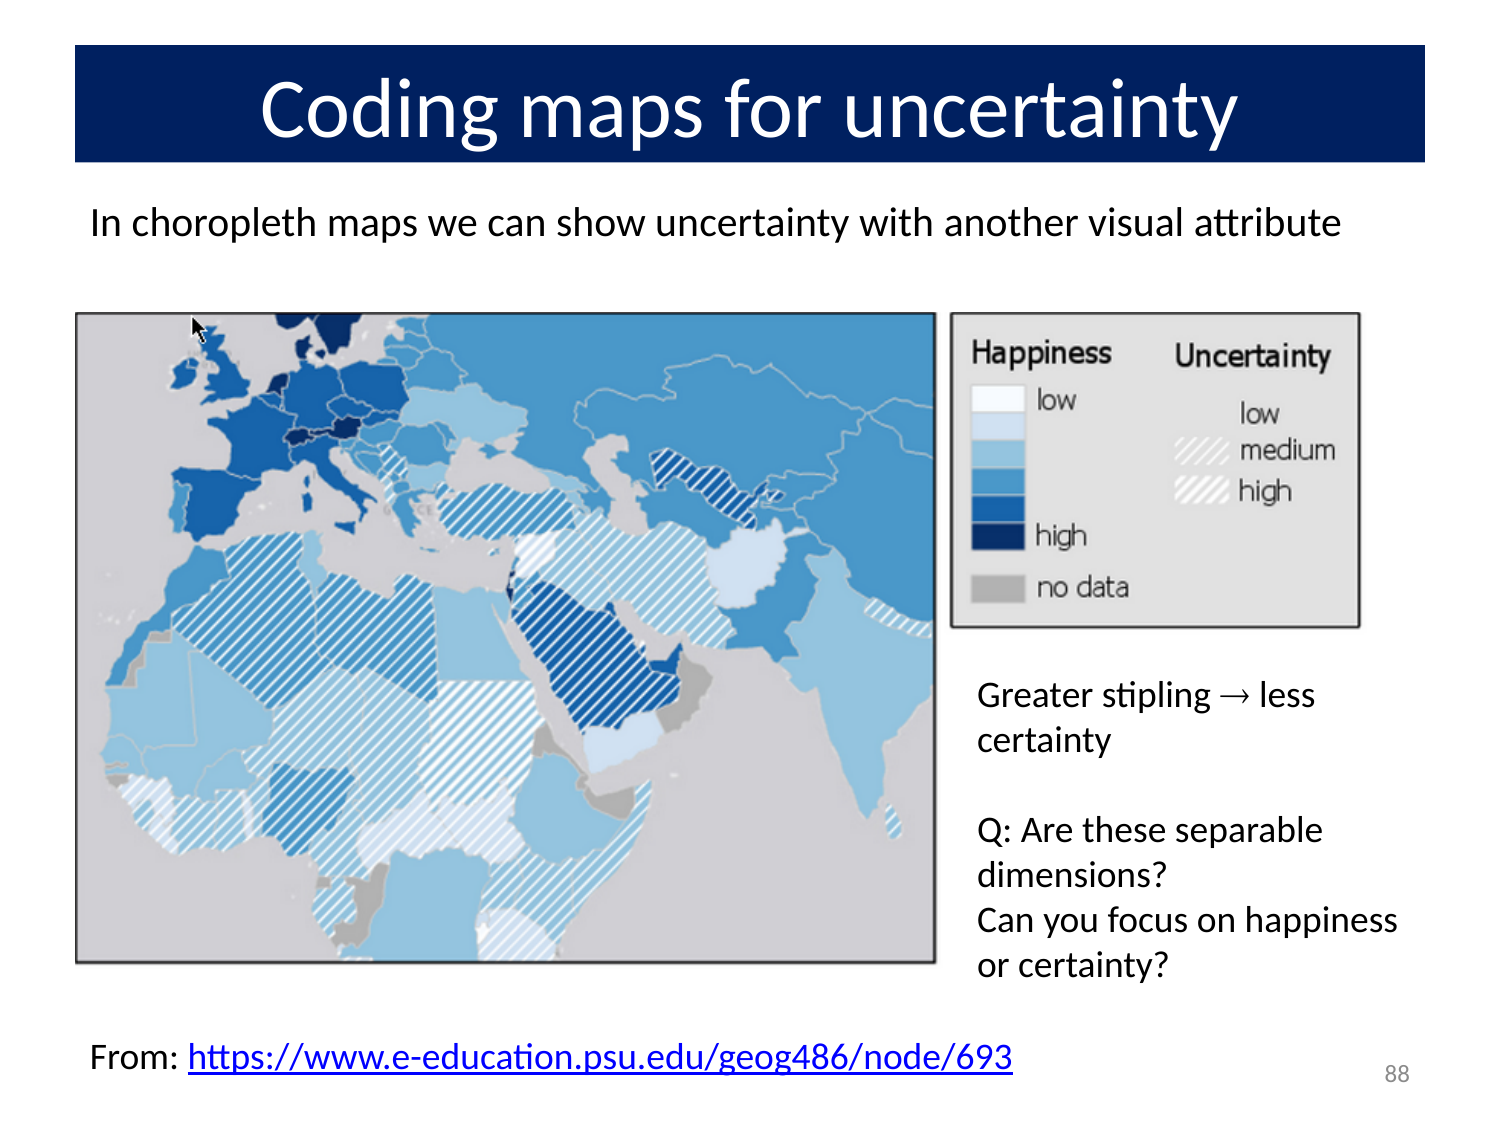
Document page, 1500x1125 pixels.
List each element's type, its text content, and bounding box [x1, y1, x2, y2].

title Coding maps for uncertainty [75, 45, 1425, 163]
picture [74, 312, 1379, 970]
text_box Greater stipling  less certainty Q: Are these separable dimensions? Can you focus on happiness or certainty? [962, 662, 1425, 993]
text_box From: https://www.e-education.psu.edu/geog486/node/693 [74, 1024, 1350, 1085]
text_box In choropleth maps we can show uncertainty with another visual attribute [74, 187, 1425, 253]
slide_number 88 [1074, 1042, 1425, 1103]
